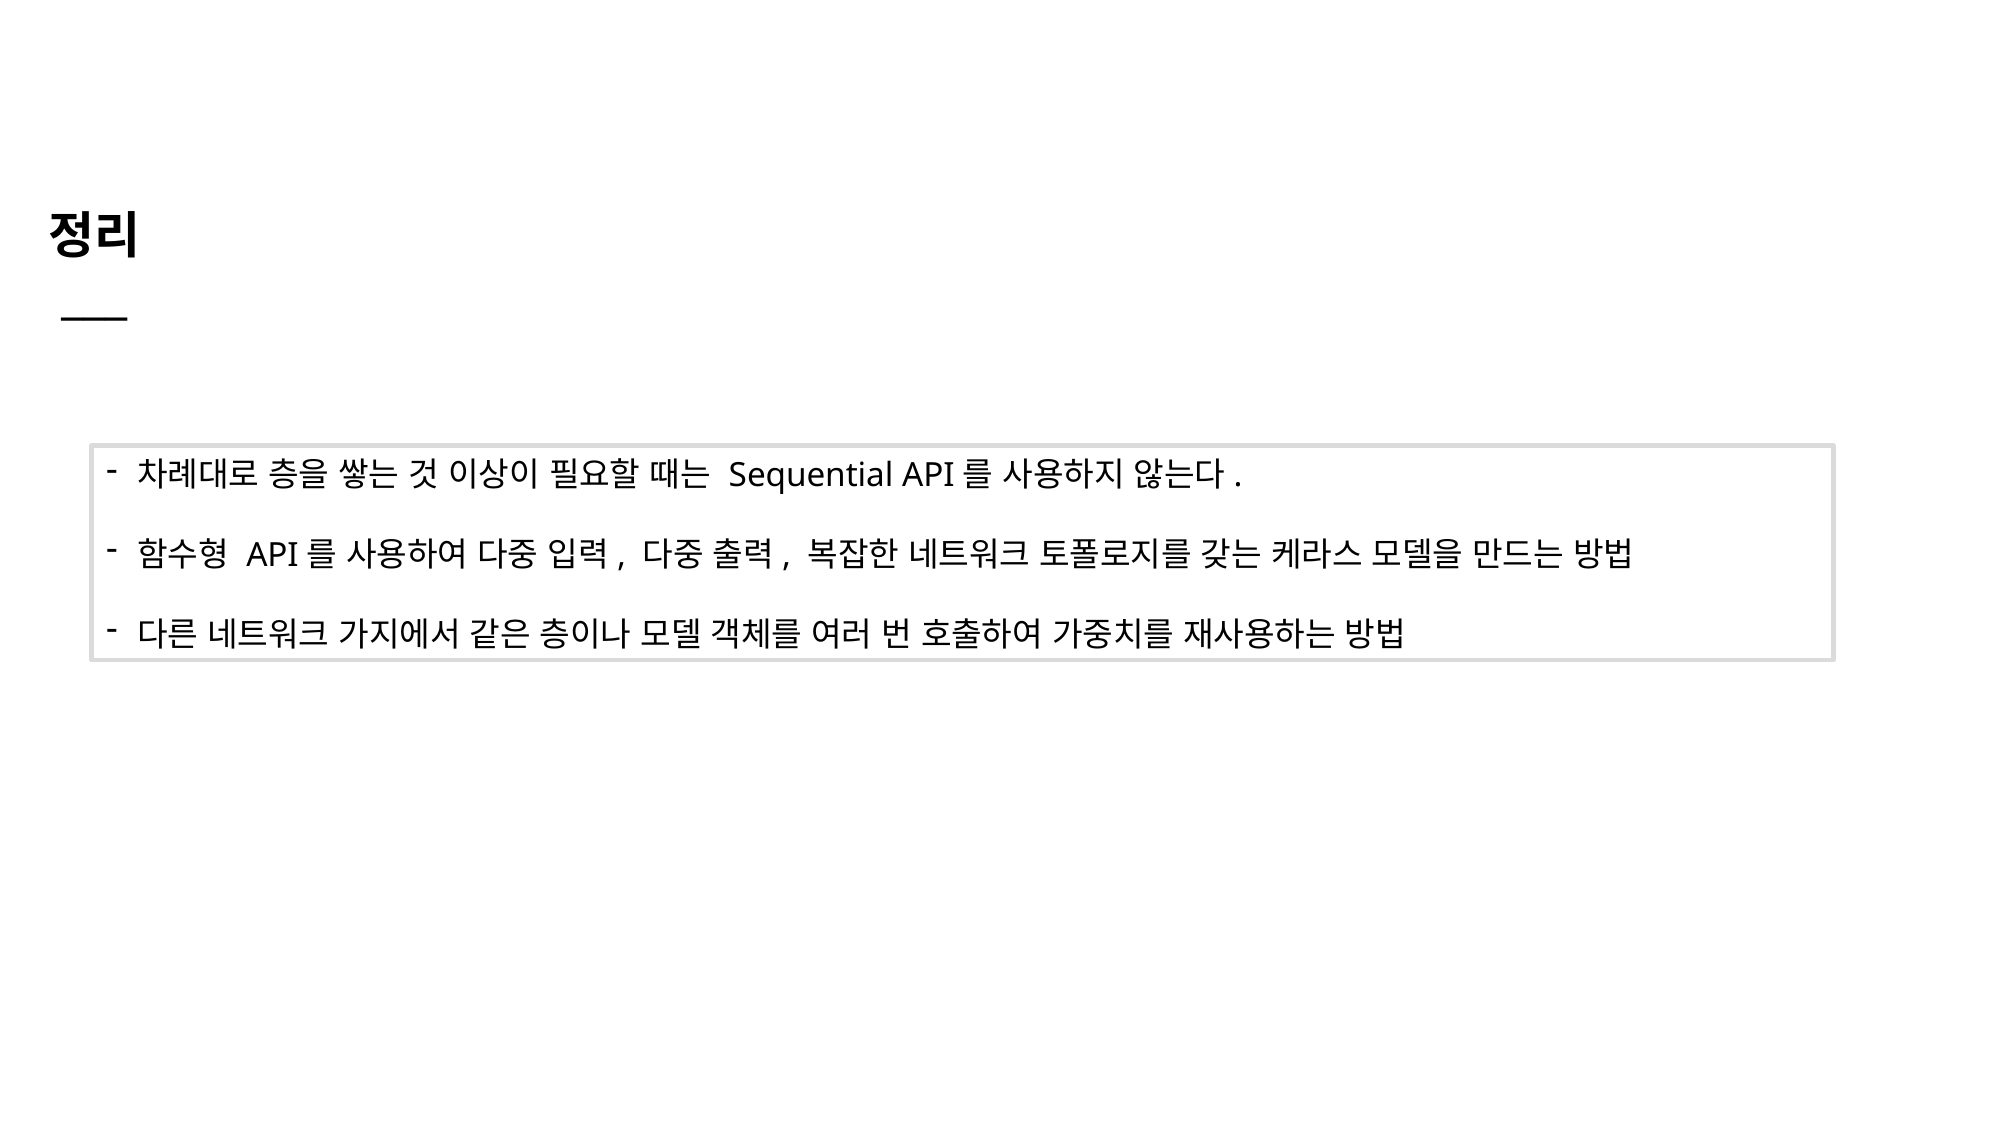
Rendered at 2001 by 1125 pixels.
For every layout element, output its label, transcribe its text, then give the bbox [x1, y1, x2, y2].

text_box 정리 ___ [33, 195, 609, 331]
text_box 차례대로 층을 쌓는 것 이상이 필요할 때는 Sequential API를 사용하지 않는다. 함수형 API를 사용하여 다중 입력, 다중 출력, 복잡한 네트워크 토폴로지를 갖는 케라스 모델을 만드는 방법 다른 네트워크 가지에서 같은 층이나 모델 객체를 여러 번 호출하여 가중치를 재사용하는 방법 [91, 445, 1834, 661]
